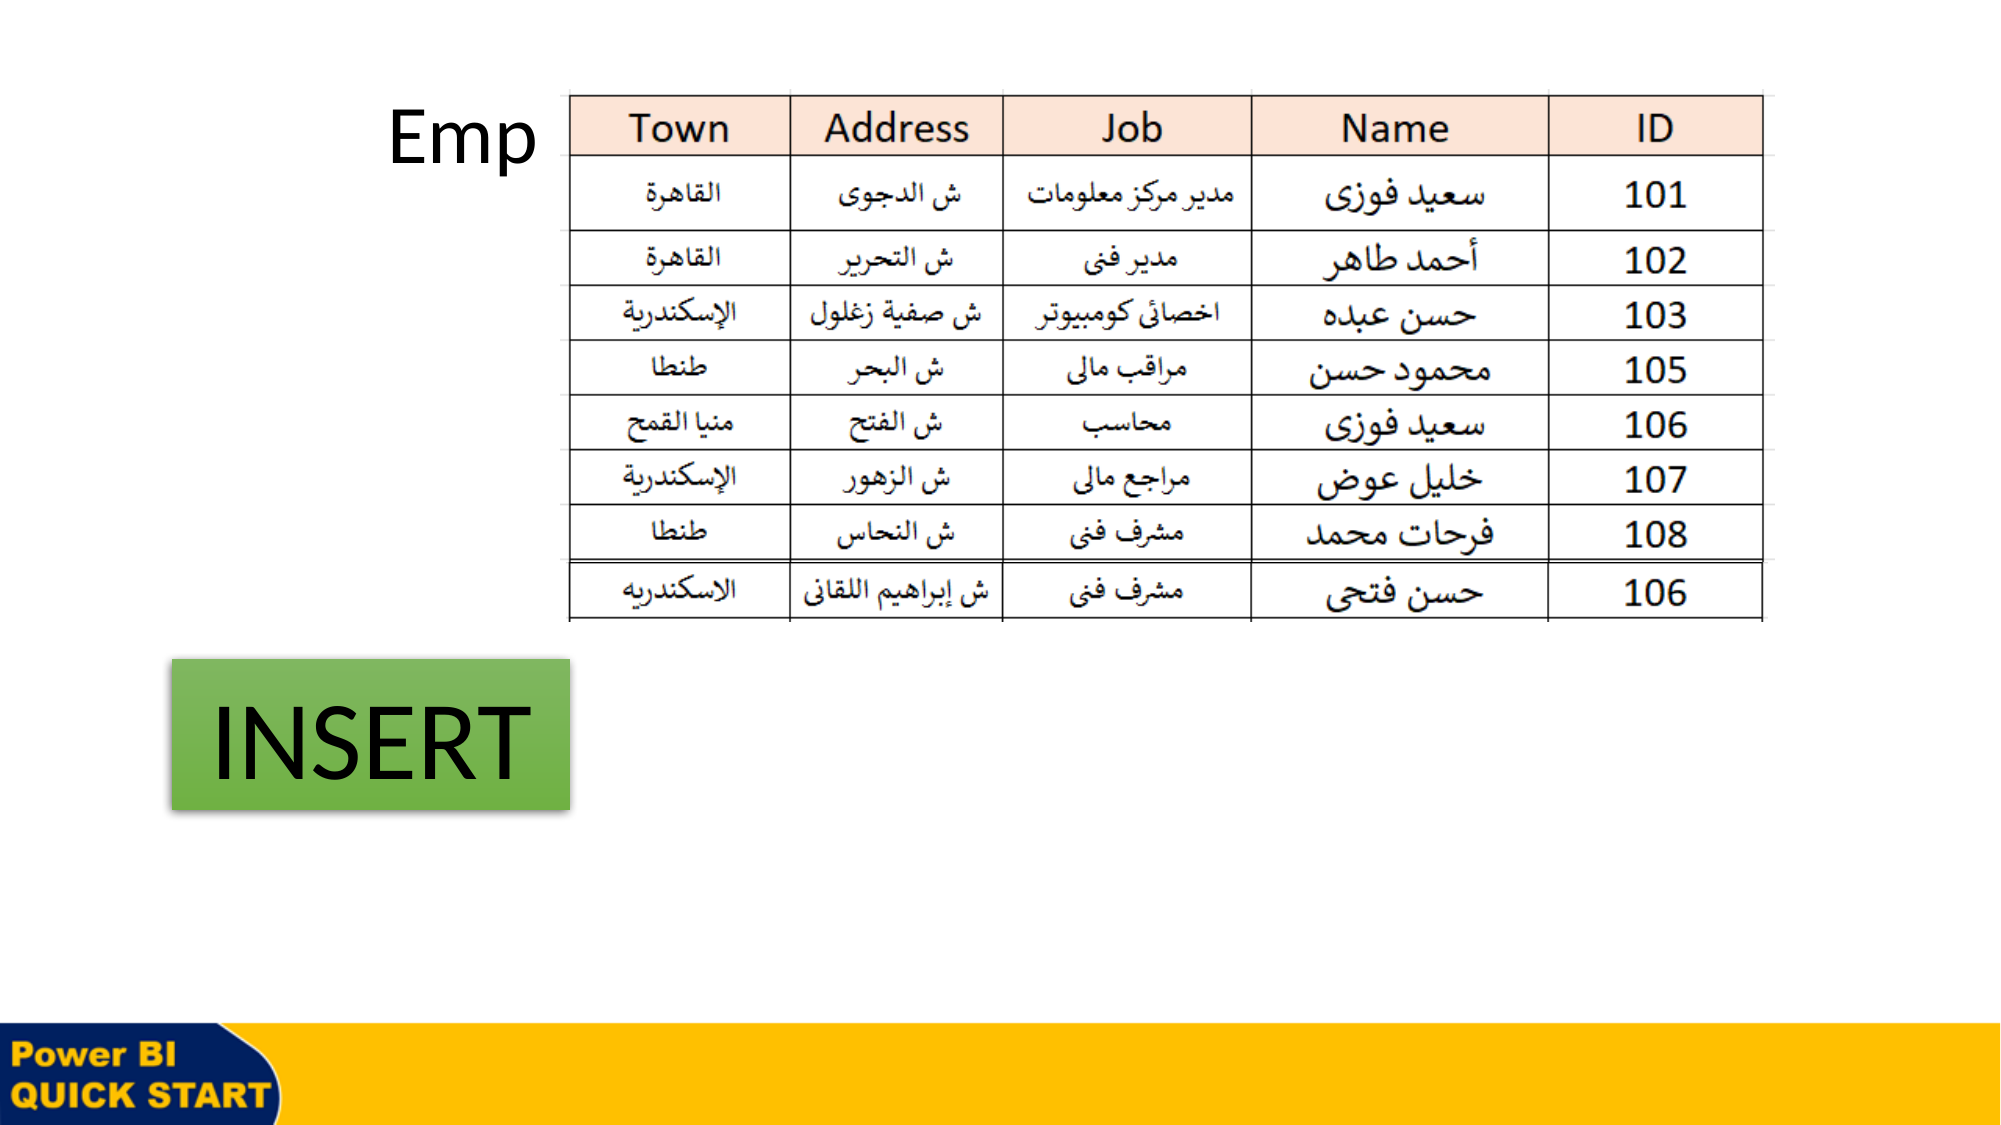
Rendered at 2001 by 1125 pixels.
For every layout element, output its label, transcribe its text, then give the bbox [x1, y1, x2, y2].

picture [0, 0, 2001, 1125]
text_box INSERT [172, 659, 570, 810]
text_box Emp [371, 72, 554, 188]
